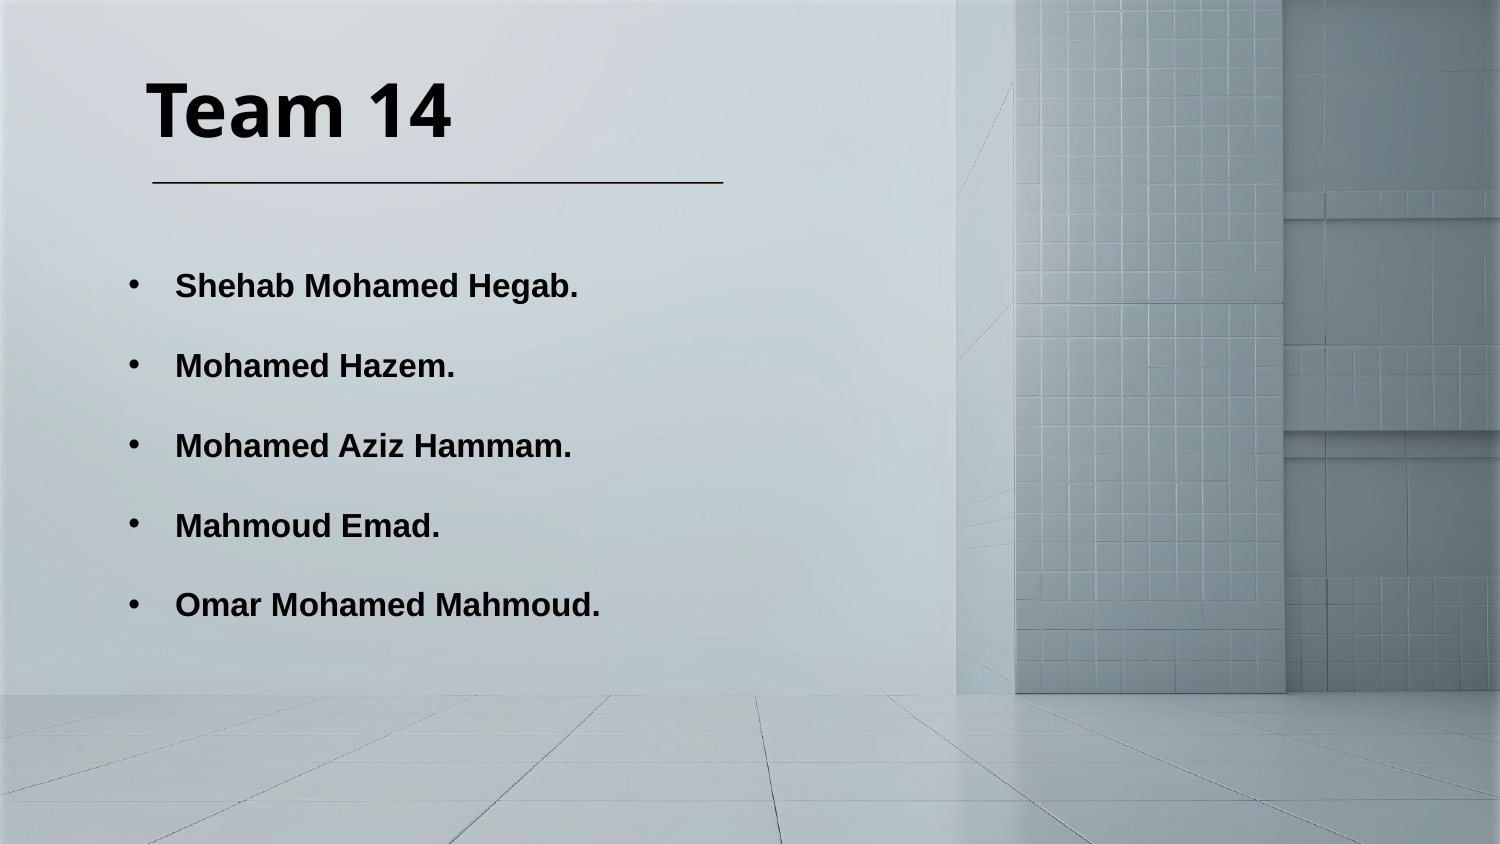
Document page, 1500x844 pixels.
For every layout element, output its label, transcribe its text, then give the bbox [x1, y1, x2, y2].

text_box Shehab Mohamed Hegab. Mohamed Hazem. Mohamed Aziz Hammam. Mahmoud Emad. Omar Mohamed Mahmoud. [113, 209, 800, 612]
subtitle Team 14 [93, 71, 536, 168]
